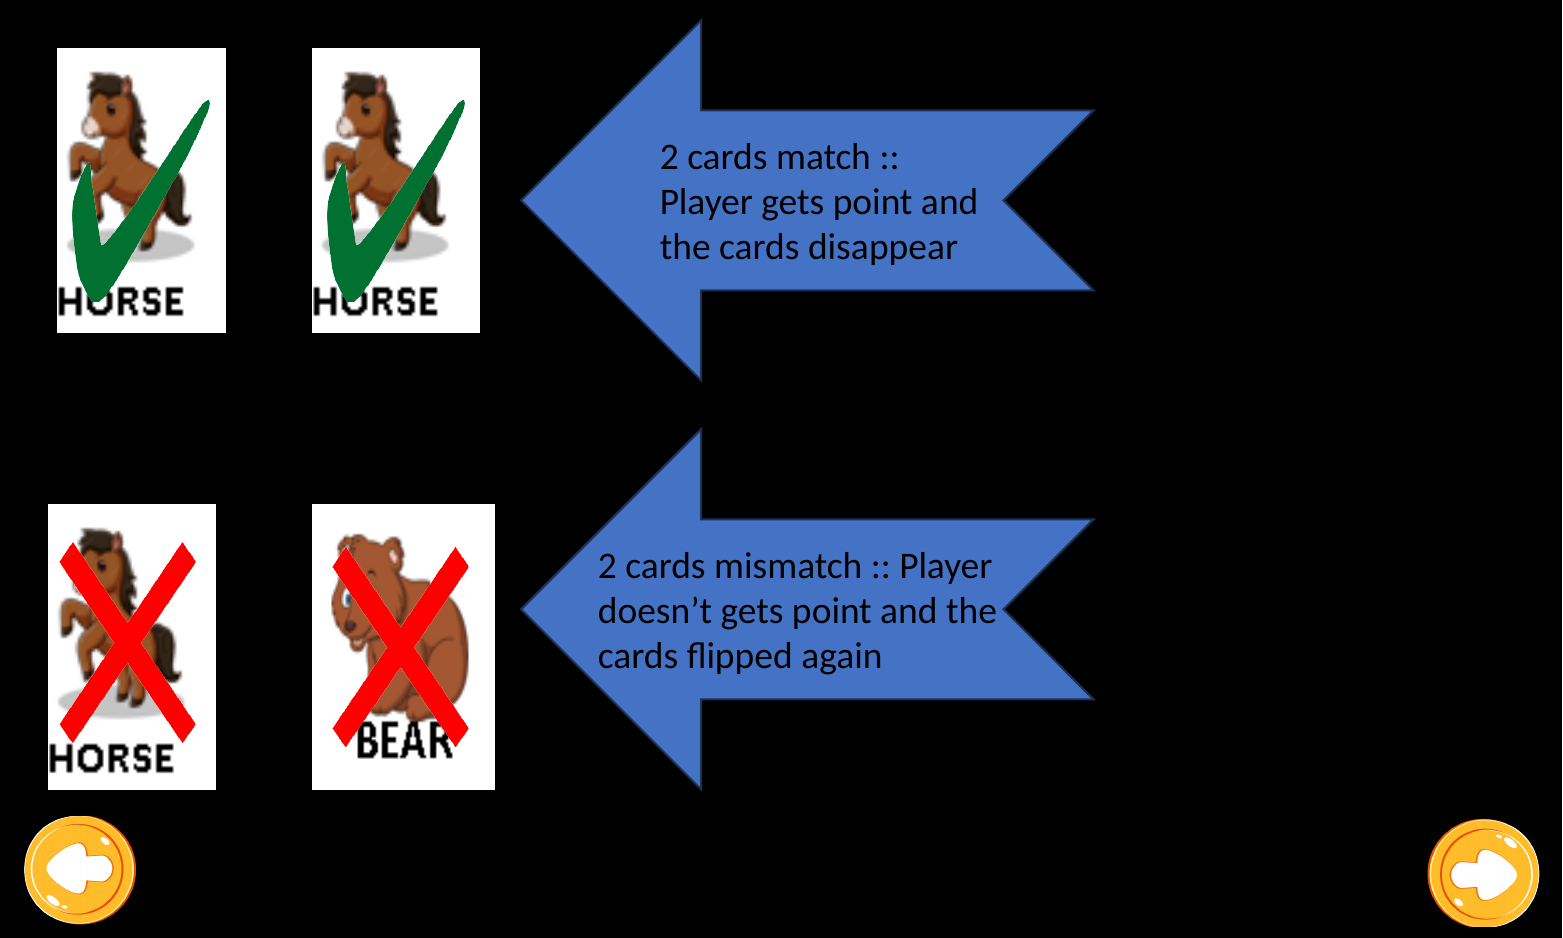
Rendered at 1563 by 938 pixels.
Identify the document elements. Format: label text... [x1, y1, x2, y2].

picture [21, 814, 136, 929]
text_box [312, 48, 480, 333]
text_box 2 cards match :: Player gets point and the cards disappear [645, 124, 1010, 275]
picture [48, 504, 216, 790]
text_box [312, 504, 495, 790]
picture [1426, 814, 1541, 929]
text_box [521, 429, 1094, 790]
text_box [519, 17, 1097, 383]
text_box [57, 48, 226, 333]
